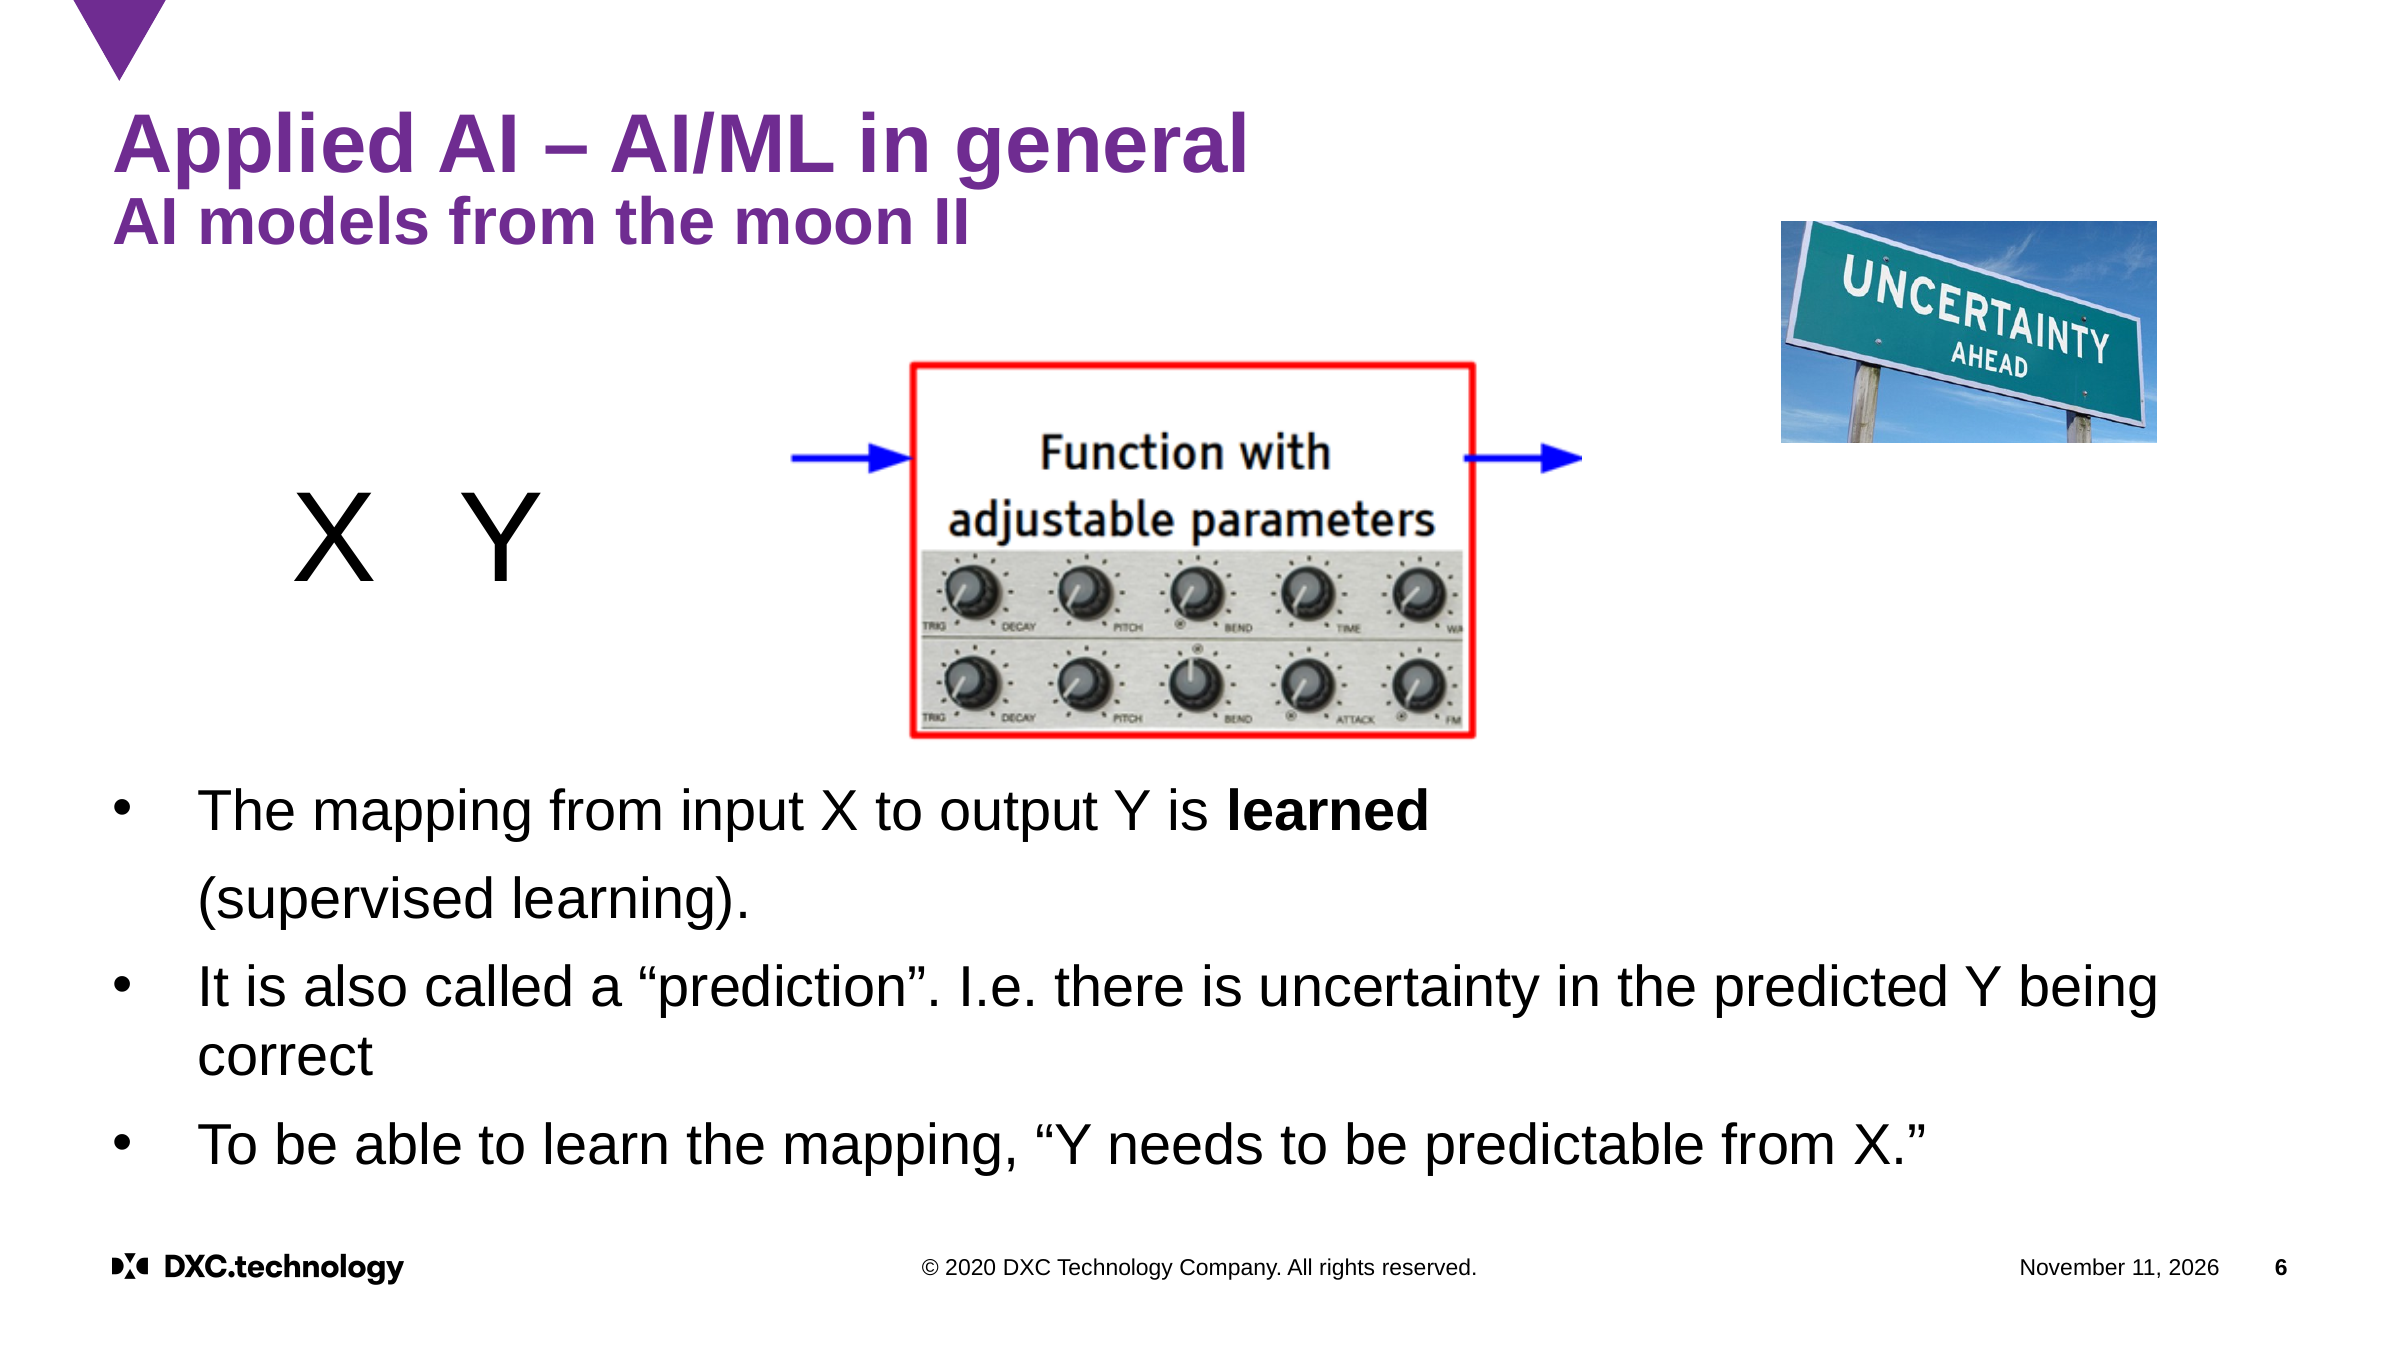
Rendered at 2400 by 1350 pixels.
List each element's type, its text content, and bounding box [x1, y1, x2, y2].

picture [789, 345, 1582, 751]
picture [1781, 221, 2157, 443]
title Applied AI – AI/ML in general AI models from the moon II [112, 104, 2288, 338]
list X Y The mapping from input X to output Y is learned (supervised learning). It is also called a “prediction”. I.e. there is uncertainty in the predicted Y being correct To be able to learn the mapping, “Y needs to be predictable from X.” [112, 337, 2260, 1178]
picture [112, 1253, 404, 1285]
